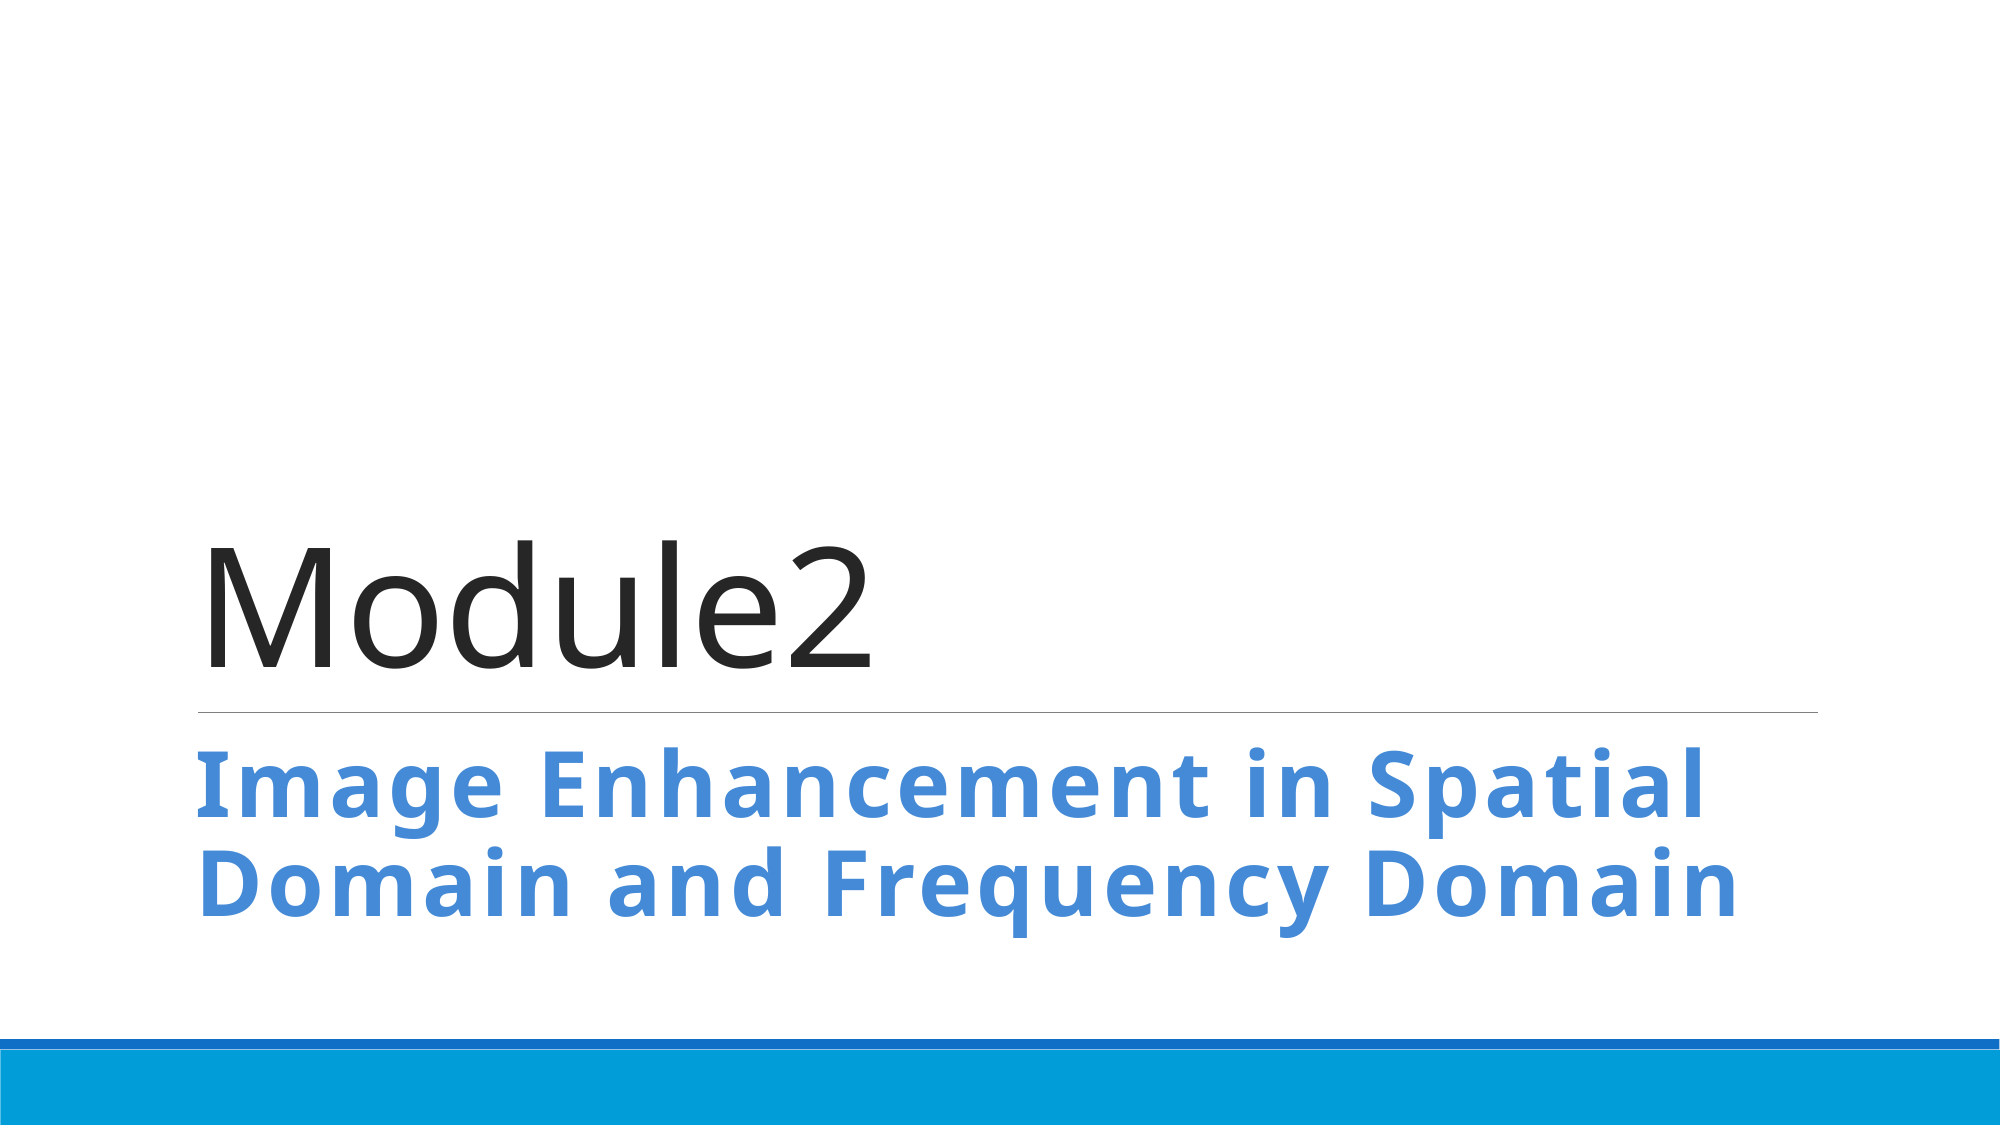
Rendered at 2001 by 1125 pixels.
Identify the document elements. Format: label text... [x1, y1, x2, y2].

subtitle Image Enhancement in Spatial Domain and Frequency Domain [180, 730, 1831, 919]
title Module2 [180, 124, 1830, 710]
